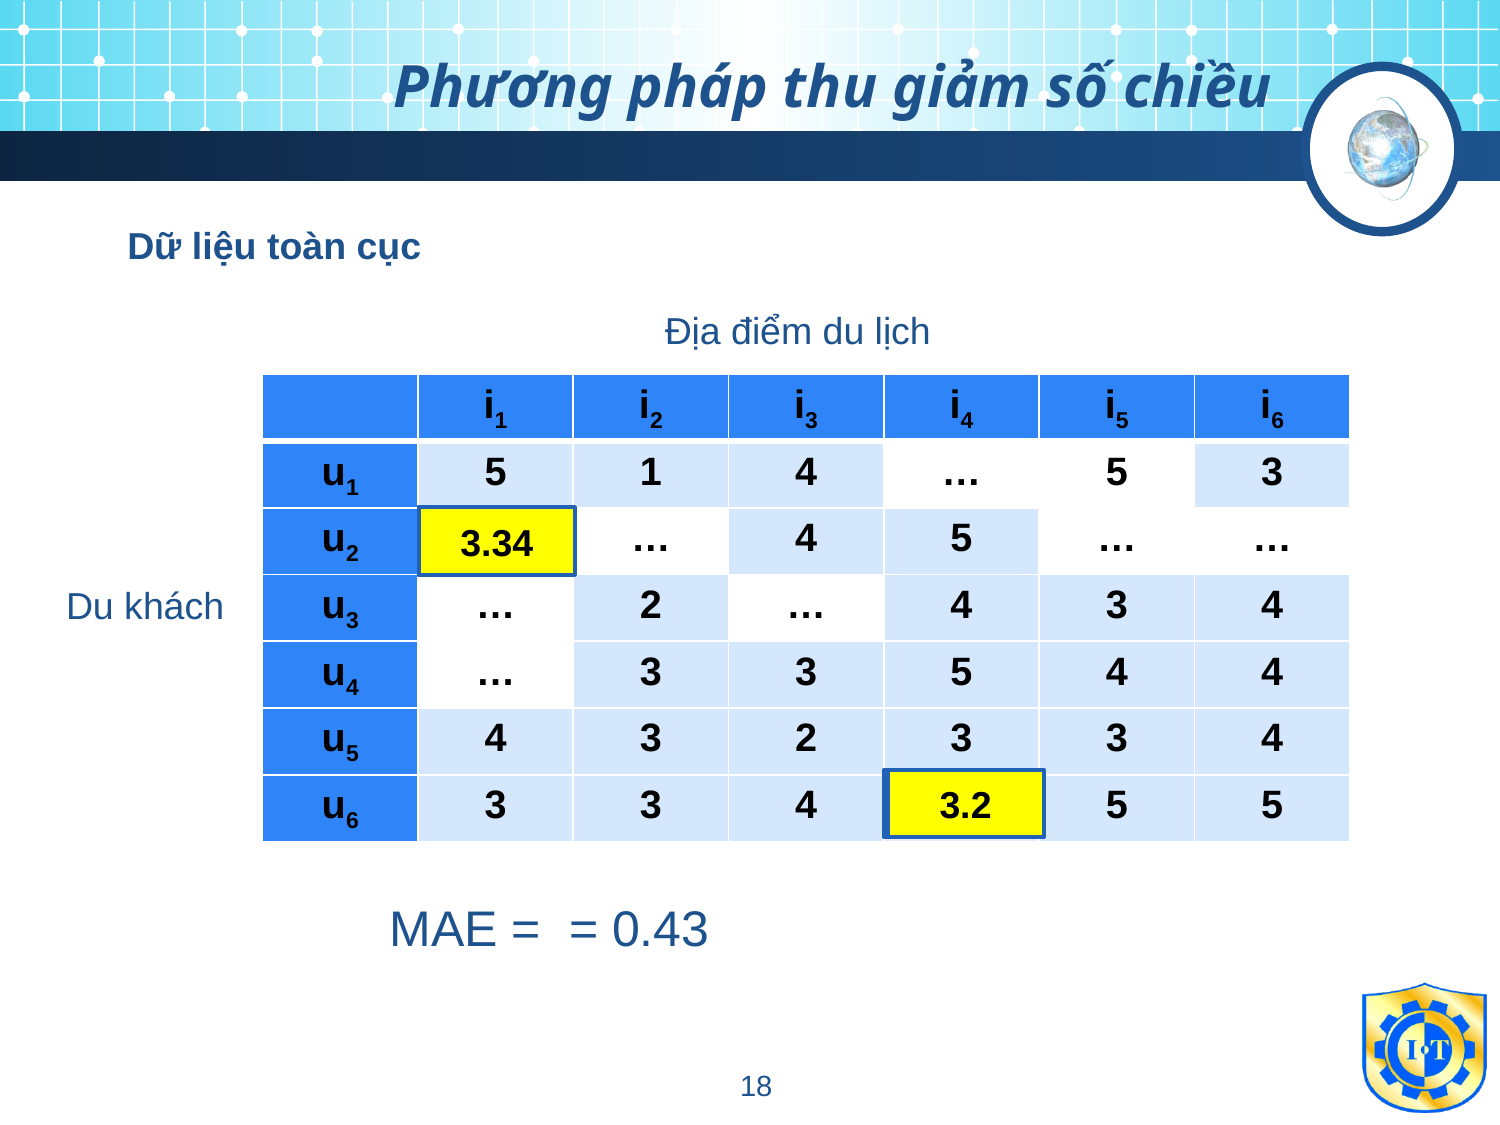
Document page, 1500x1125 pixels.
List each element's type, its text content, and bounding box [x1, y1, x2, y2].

table_cell … [419, 642, 572, 707]
table_header i1 [419, 375, 572, 438]
table_cell 3 [1040, 575, 1194, 640]
table_header i2 [574, 375, 728, 438]
table_cell 2 [574, 575, 728, 640]
table_cell 3 [574, 709, 728, 774]
table_cell … [885, 444, 1038, 507]
table_header i4 [885, 375, 1038, 438]
table_cell 3 [1195, 444, 1349, 507]
table_cell … [419, 577, 572, 640]
table_cell 5 [419, 444, 572, 505]
table_cell 5 [1040, 776, 1194, 841]
slide_number 18 [650, 1059, 863, 1100]
table_cell [1084, 1, 1089, 28]
picture [1310, 72, 1454, 226]
text_box Dữ liệu toàn cục [112, 214, 1050, 275]
table_cell … [577, 509, 728, 574]
table_cell 4 [419, 709, 572, 774]
table_cell u1 [263, 444, 417, 507]
table_cell … [1195, 509, 1349, 574]
table_cell 3 [574, 642, 728, 707]
table_header i5 [1040, 375, 1194, 438]
table_cell 4 [1195, 642, 1349, 707]
table_cell u4 [263, 642, 417, 707]
table_cell 5 [1040, 444, 1194, 507]
table_cell 3 [574, 776, 728, 841]
table_cell 3 [1040, 709, 1194, 774]
table_cell 4 [729, 776, 883, 841]
table_cell 4 [729, 444, 883, 507]
text_box Du khách [51, 574, 239, 635]
table_cell 3 [885, 709, 1038, 768]
table_cell u6 [263, 776, 417, 841]
table_header i6 [1195, 375, 1349, 438]
table_header i3 [729, 375, 883, 438]
table_cell u2 [263, 509, 417, 574]
table_cell [369, 1, 374, 28]
table_cell … [729, 575, 883, 640]
title Phương pháp thu giảm số chiều [75, 37, 1288, 130]
table_cell 5 [1195, 776, 1349, 841]
table_cell 4 [885, 575, 1038, 640]
text_box 3.2 [885, 768, 1046, 839]
table_cell 4 [1195, 709, 1349, 774]
table_cell 1 [574, 444, 728, 507]
table_cell 3 [729, 642, 883, 707]
table_cell 2 [729, 709, 883, 774]
table_cell 3 [419, 776, 572, 841]
text_box Địa điểm du lịch [649, 299, 963, 360]
text_box 3.34 [417, 505, 577, 577]
table_cell u3 [263, 575, 417, 640]
table_cell 4 [729, 509, 883, 574]
table_cell 4 [1040, 642, 1194, 707]
table_cell 5 [885, 642, 1038, 707]
table_cell 5 [885, 509, 1038, 574]
table_cell 4 [1195, 575, 1349, 640]
table_cell … [1040, 509, 1194, 574]
table_cell u5 [263, 709, 417, 774]
table_header [263, 375, 417, 438]
picture [1362, 982, 1488, 1113]
